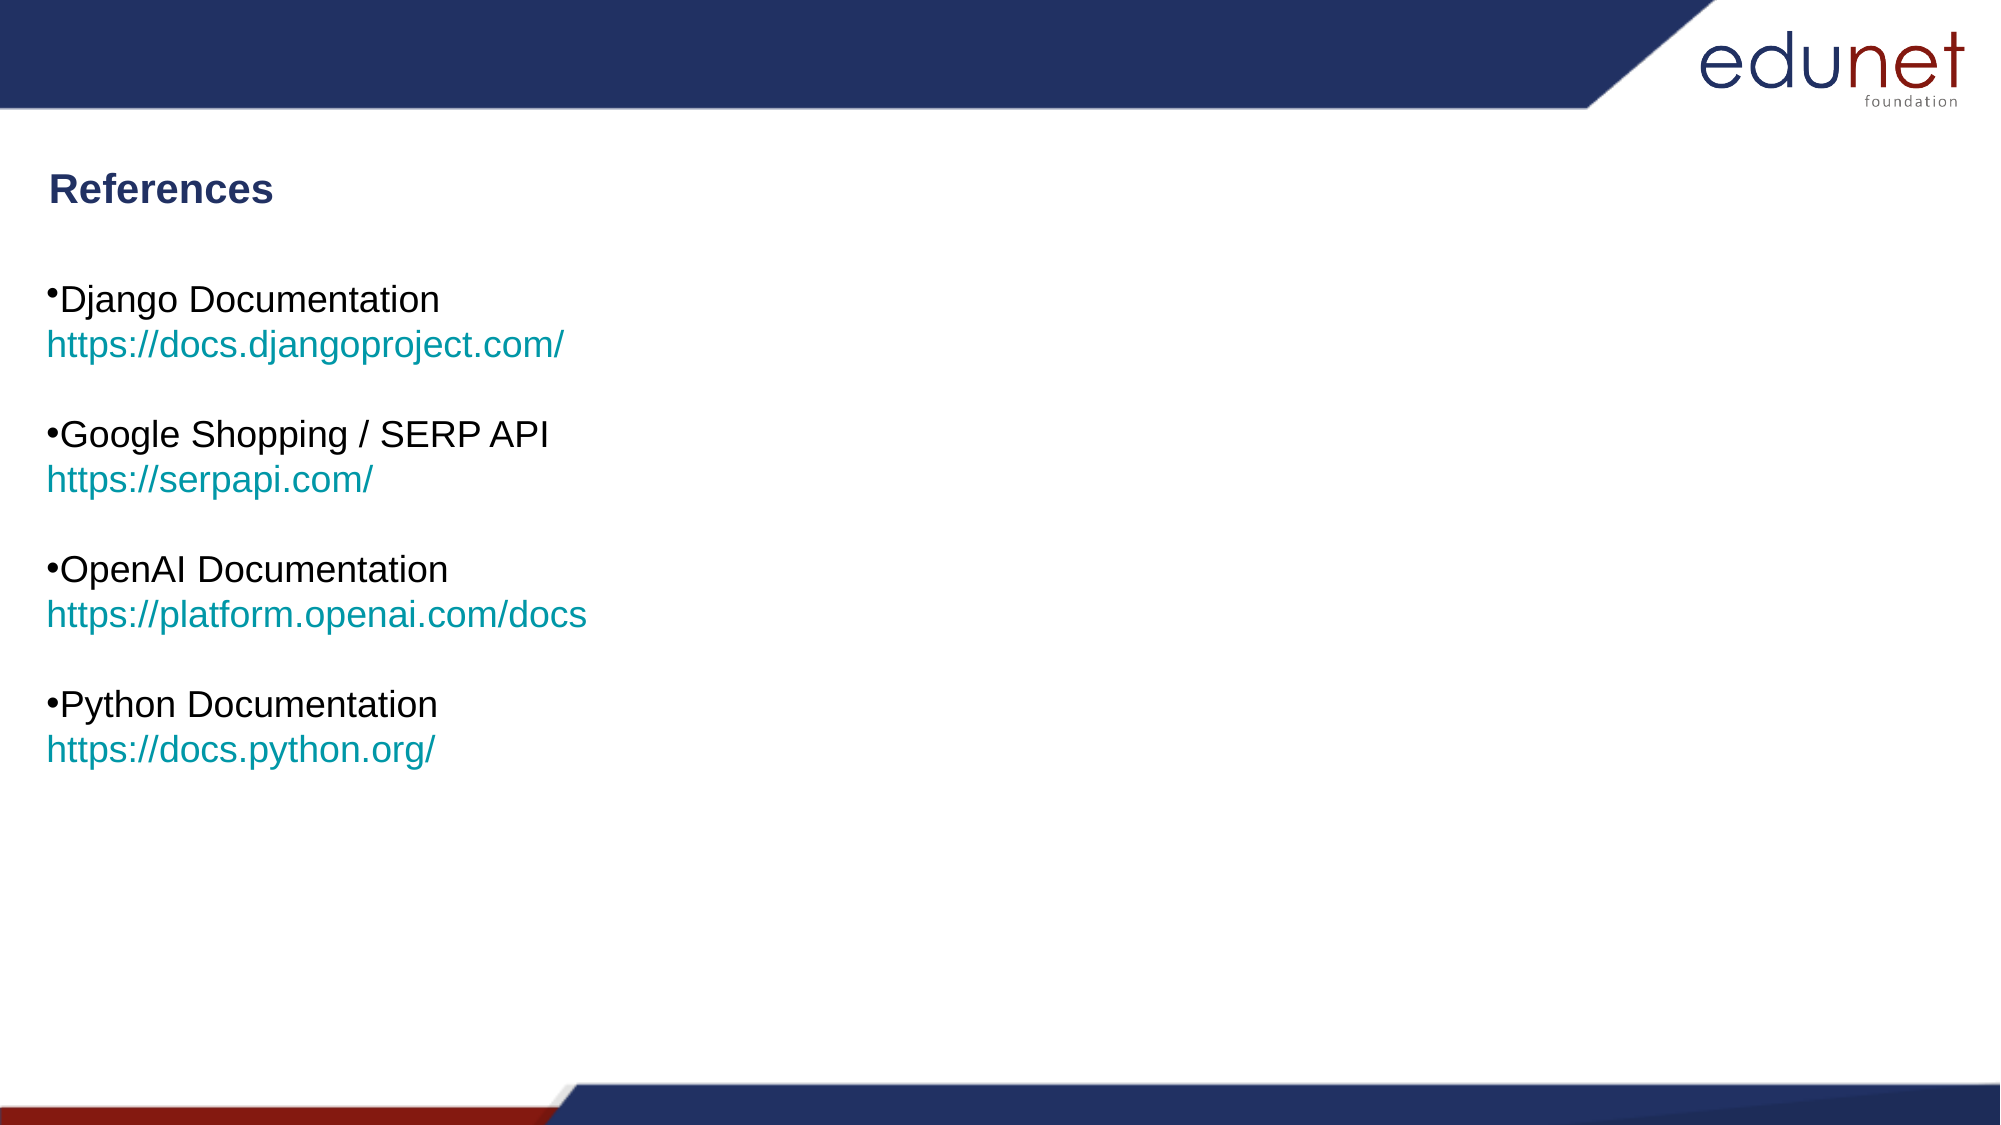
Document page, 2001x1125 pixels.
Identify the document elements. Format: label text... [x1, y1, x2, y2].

picture [0, 1070, 2000, 1125]
title References [28, 142, 671, 213]
text_box Django Documentation https://docs.djangoproject.com/ Google Shopping / SERP API https://serpapi.com/ OpenAI Documentation https://platform.openai.com/docs Python Documentation https://docs.python.org/ [31, 267, 603, 778]
picture [0, 0, 1977, 117]
